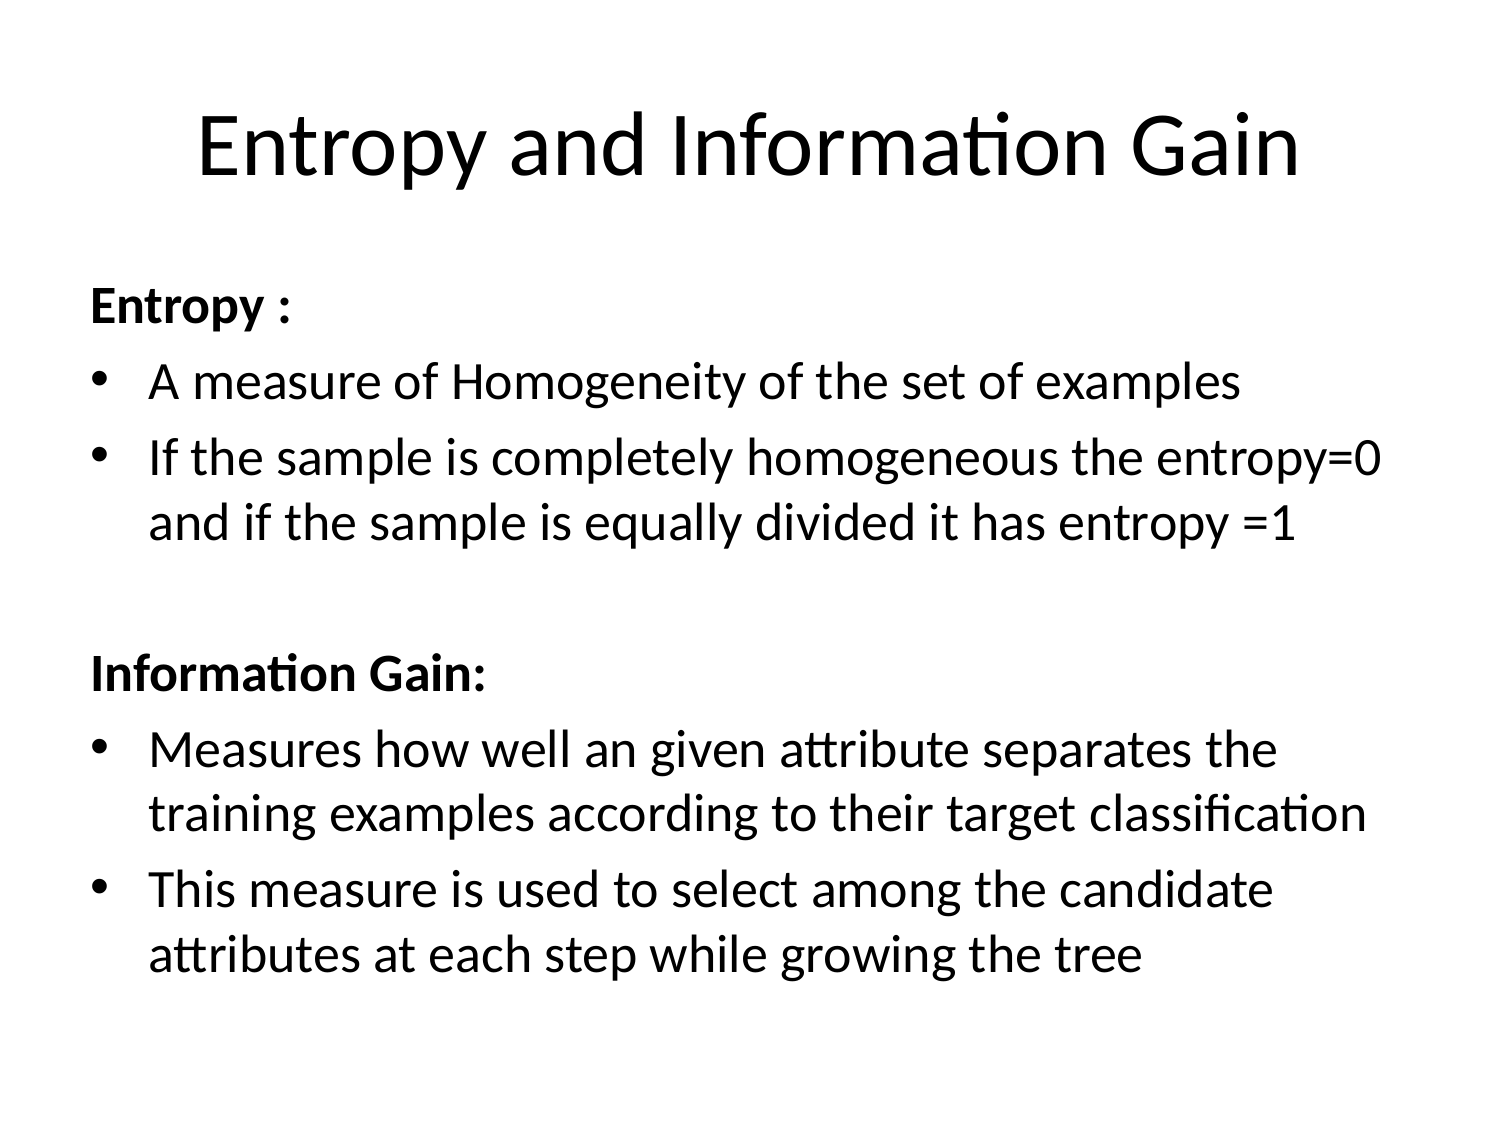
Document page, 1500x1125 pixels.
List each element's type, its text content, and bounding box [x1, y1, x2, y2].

title Entropy and Information Gain [75, 45, 1425, 233]
list Entropy : A measure of Homogeneity of the set of examples If the sample is completely homogeneous the entropy=0 and if the sample is equally divided it has entropy =1 Information Gain: Measures how well an given attribute separates the training examples according to their target classification This measure is used to select among the candidate attributes at each step while growing the tree [75, 262, 1425, 1005]
